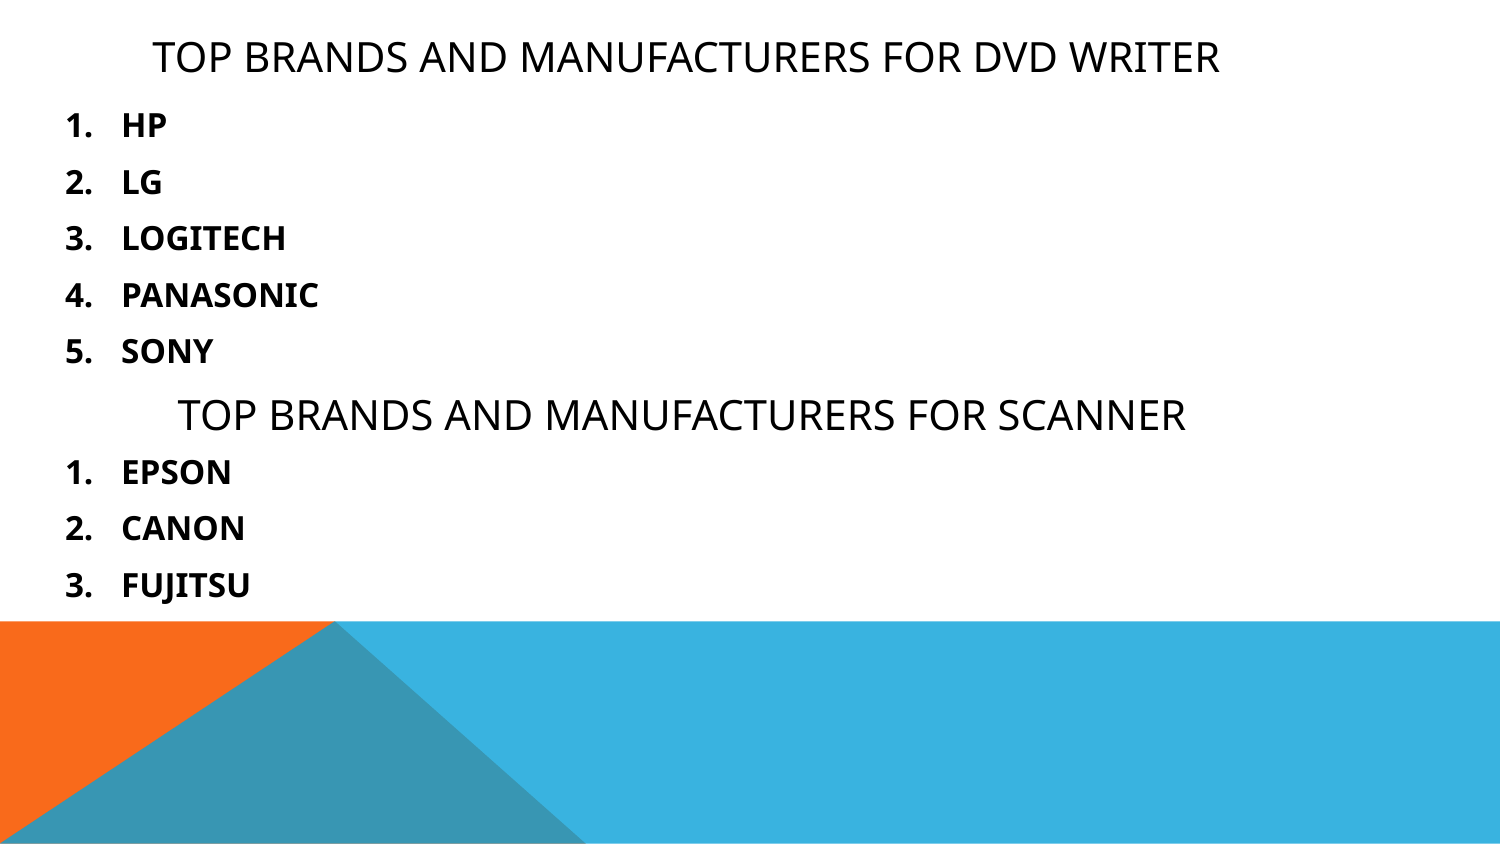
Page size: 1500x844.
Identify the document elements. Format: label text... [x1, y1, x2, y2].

list HP LG LOGITECH PANASONIC SONY [50, 96, 1284, 443]
title TOP BRANDS AND MANUFACTURERS FOR DVD WRITER [137, 21, 1372, 90]
text_box TOP BRANDS AND MANUFACTURERS FOR SCANNER [162, 380, 1397, 448]
text_box EPSON CANON FUJITSU [49, 443, 1284, 844]
